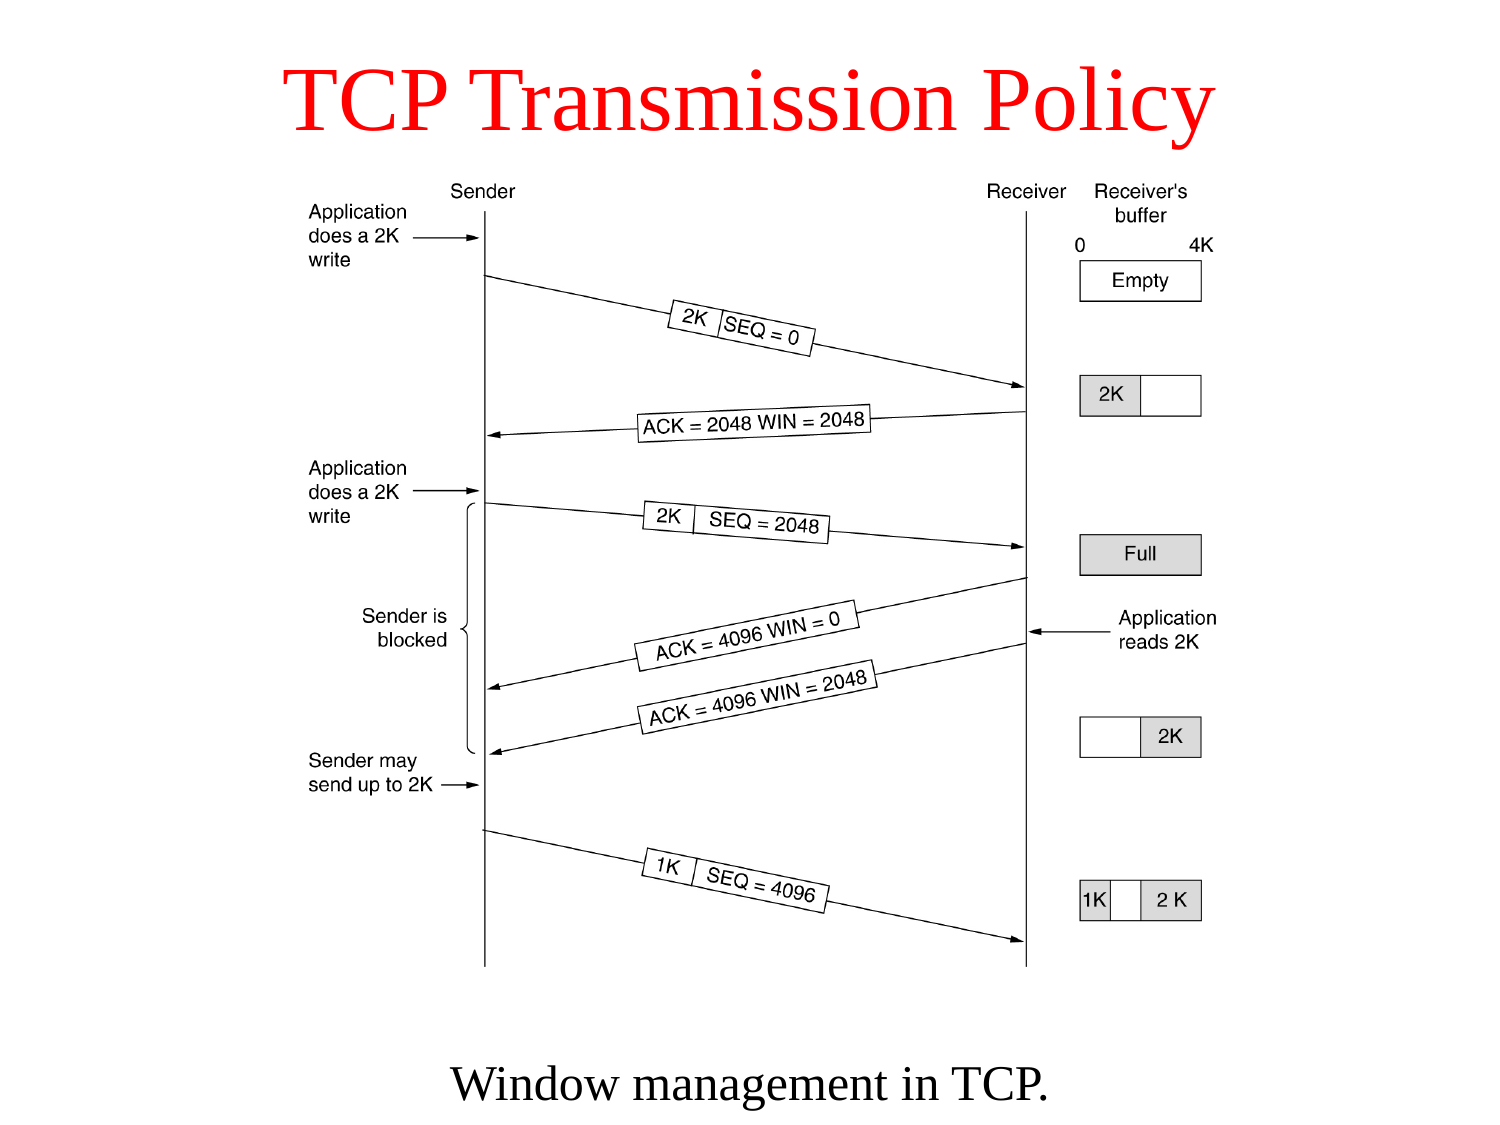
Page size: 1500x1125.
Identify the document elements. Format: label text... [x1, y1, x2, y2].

list Window management in TCP. [0, 1042, 1500, 1125]
picture [307, 179, 1217, 967]
title TCP Transmission Policy [0, 0, 1500, 188]
